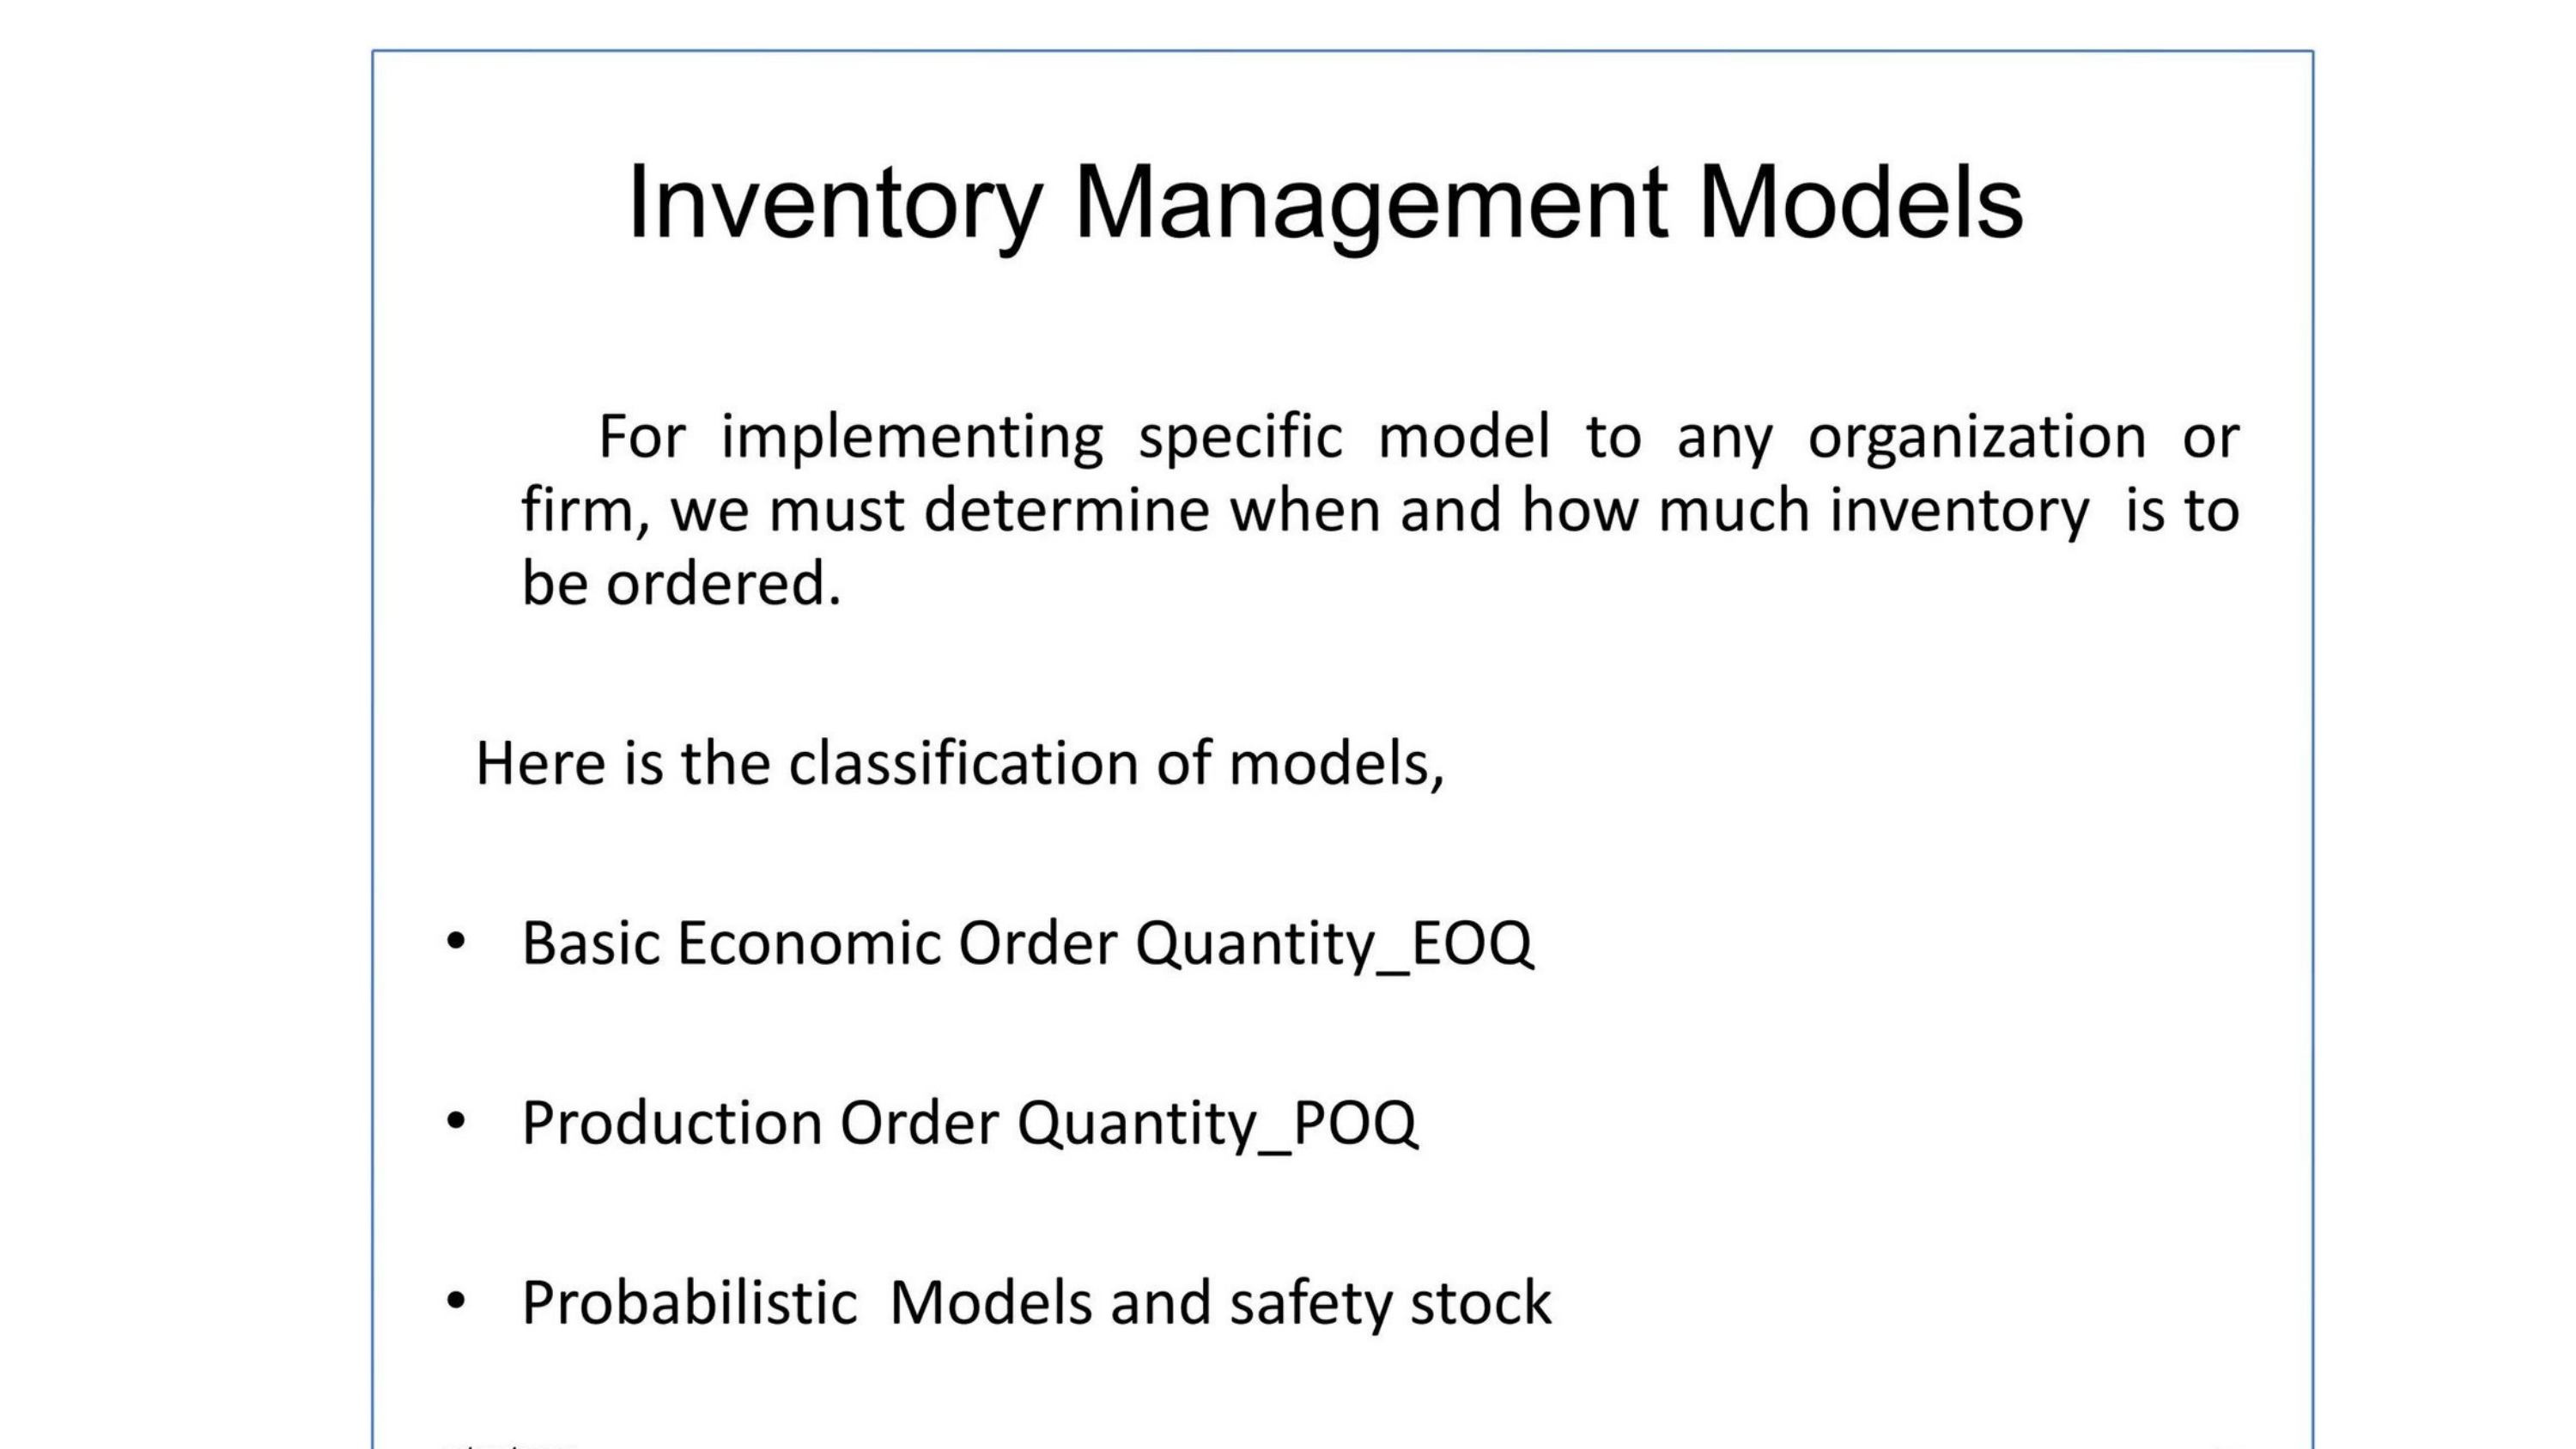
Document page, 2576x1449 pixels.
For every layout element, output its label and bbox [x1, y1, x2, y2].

picture [366, 39, 2324, 1449]
